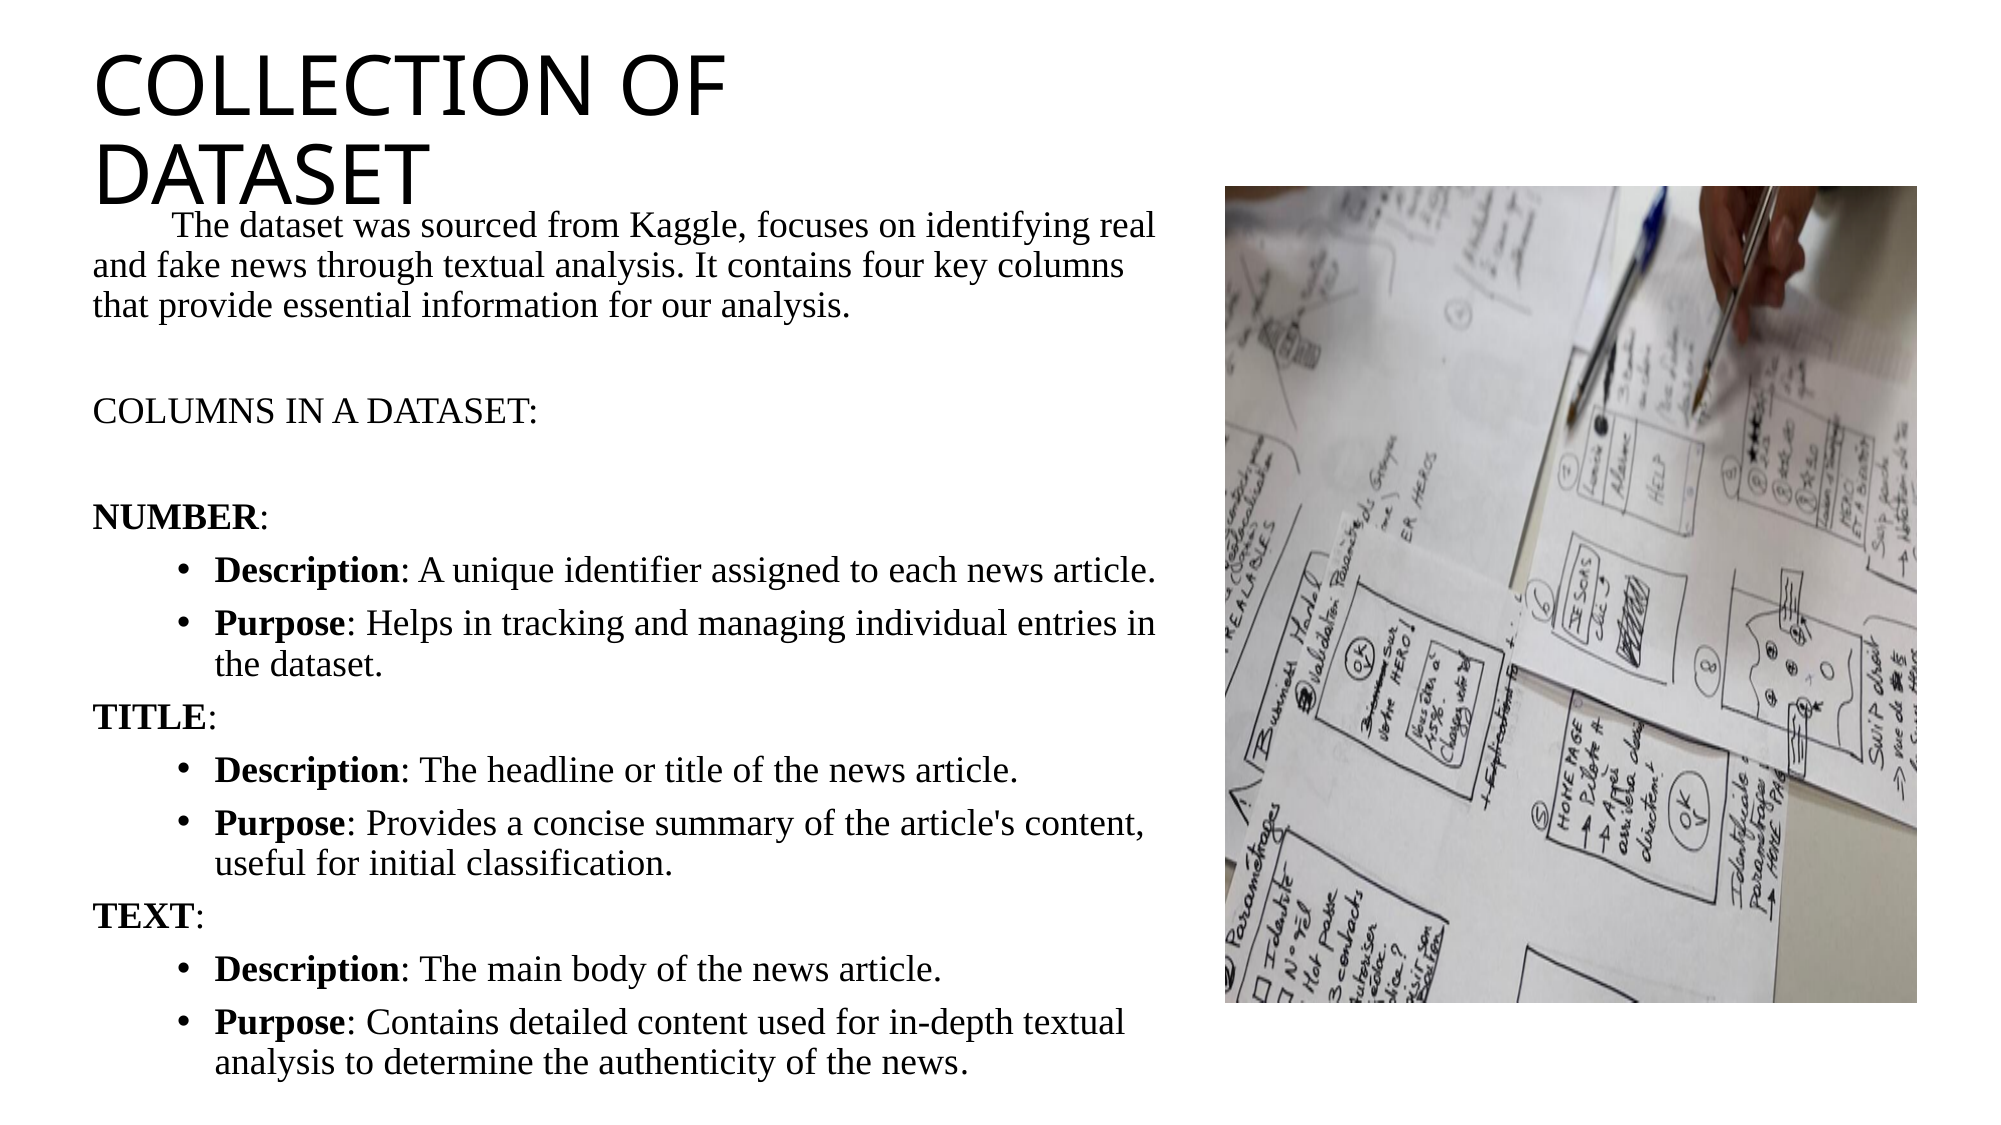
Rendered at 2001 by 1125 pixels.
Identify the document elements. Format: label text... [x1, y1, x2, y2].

picture [1224, 185, 1917, 1003]
text_box The dataset was sourced from Kaggle, focuses on identifying real and fake news through textual analysis. It contains four key columns that provide essential information for our analysis. COLUMNS IN A DATASET: NUMBER: Description: A unique identifier assigned to each news article. Purpose: Helps in tracking and managing individual entries in the dataset. TITLE: Description: The headline or title of the news article. Purpose: Provides a concise summary of the article's content, useful for initial classification. TEXT: Description: The main body of the news article. Purpose: Contains detailed content used for in-depth textual analysis to determine the authenticity of the news. [77, 265, 1187, 1022]
title COLLECTION OF DATASET [77, 0, 1103, 265]
